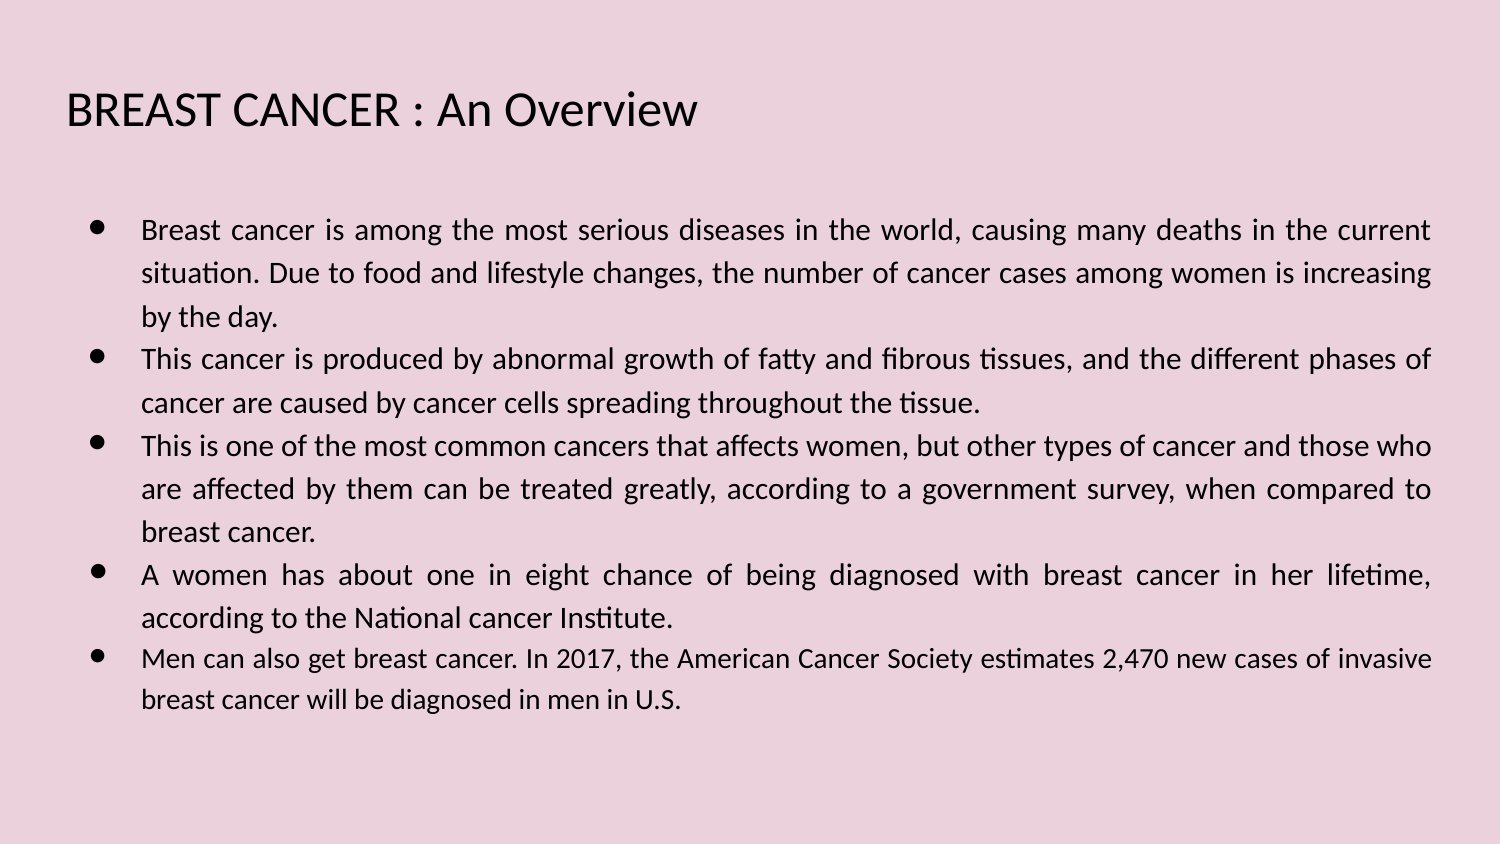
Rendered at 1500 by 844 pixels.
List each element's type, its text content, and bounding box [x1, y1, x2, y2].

list Breast cancer is among the most serious diseases in the world, causing many deaths in the current situation. Due to food and lifestyle changes, the number of cancer cases among women is increasing by the day. This cancer is produced by abnormal growth of fatty and fibrous tissues, and the different phases of cancer are caused by cancer cells spreading throughout the tissue. This is one of the most common cancers that affects women, but other types of cancer and those who are affected by them can be treated greatly, according to a government survey, when compared to breast cancer. A women has about one in eight chance of being diagnosed with breast cancer in her lifetime, according to the National cancer Institute. Men can also get breast cancer. In 2017, the American Cancer Society estimates 2,470 new cases of invasive breast cancer will be diagnosed in men in U.S. [51, 189, 1449, 792]
title BREAST CANCER : An Overview [51, 72, 1449, 167]
